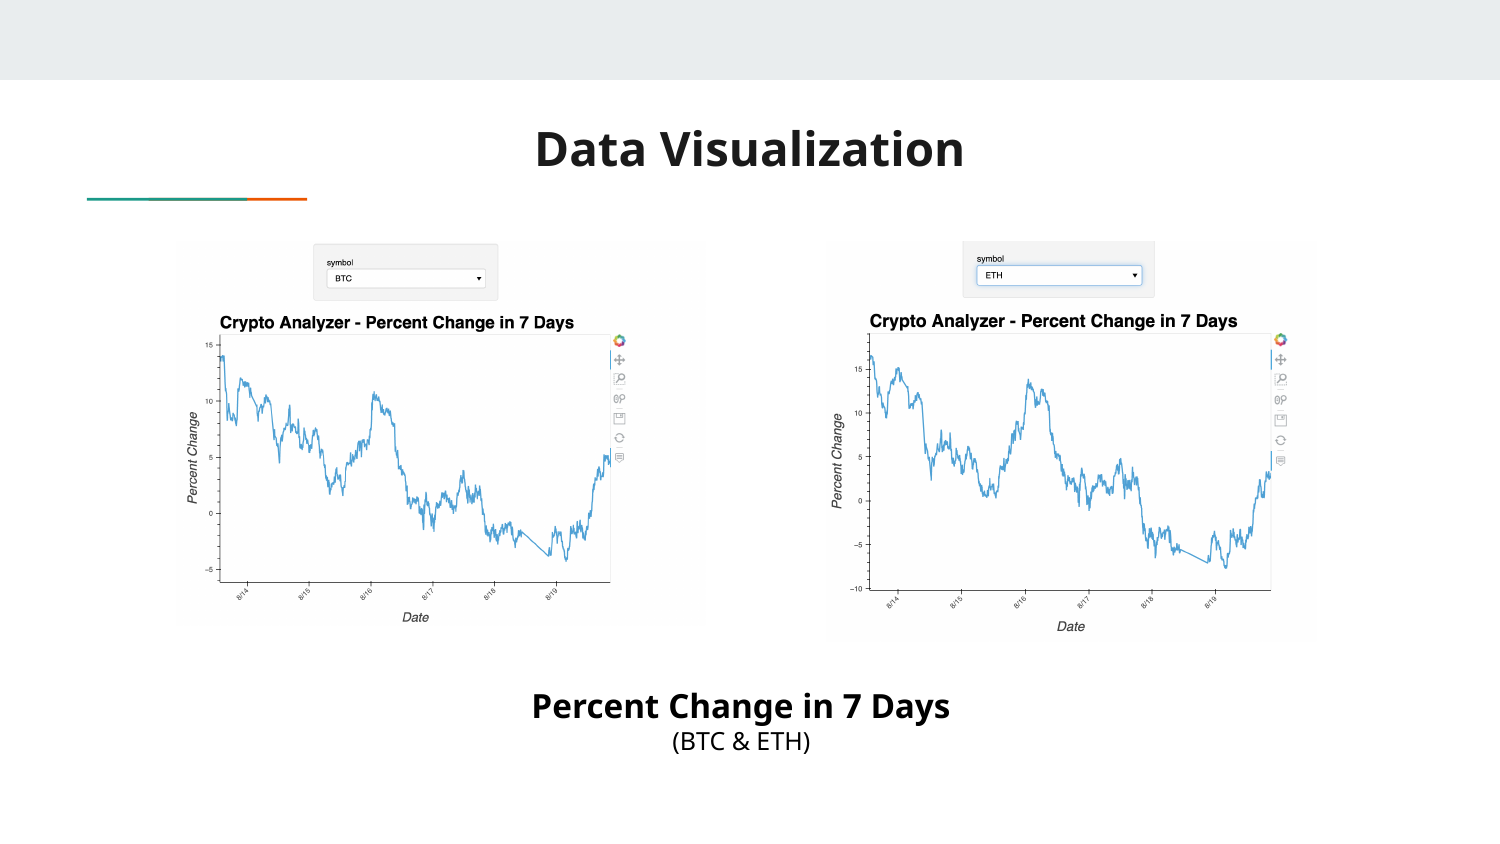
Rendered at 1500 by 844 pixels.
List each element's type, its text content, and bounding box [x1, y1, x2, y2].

title Data Visualization [119, 103, 1381, 192]
picture [826, 241, 1317, 643]
picture [175, 241, 706, 626]
text_box Percent Change in 7 Days (BTC & ETH) [476, 670, 1006, 771]
